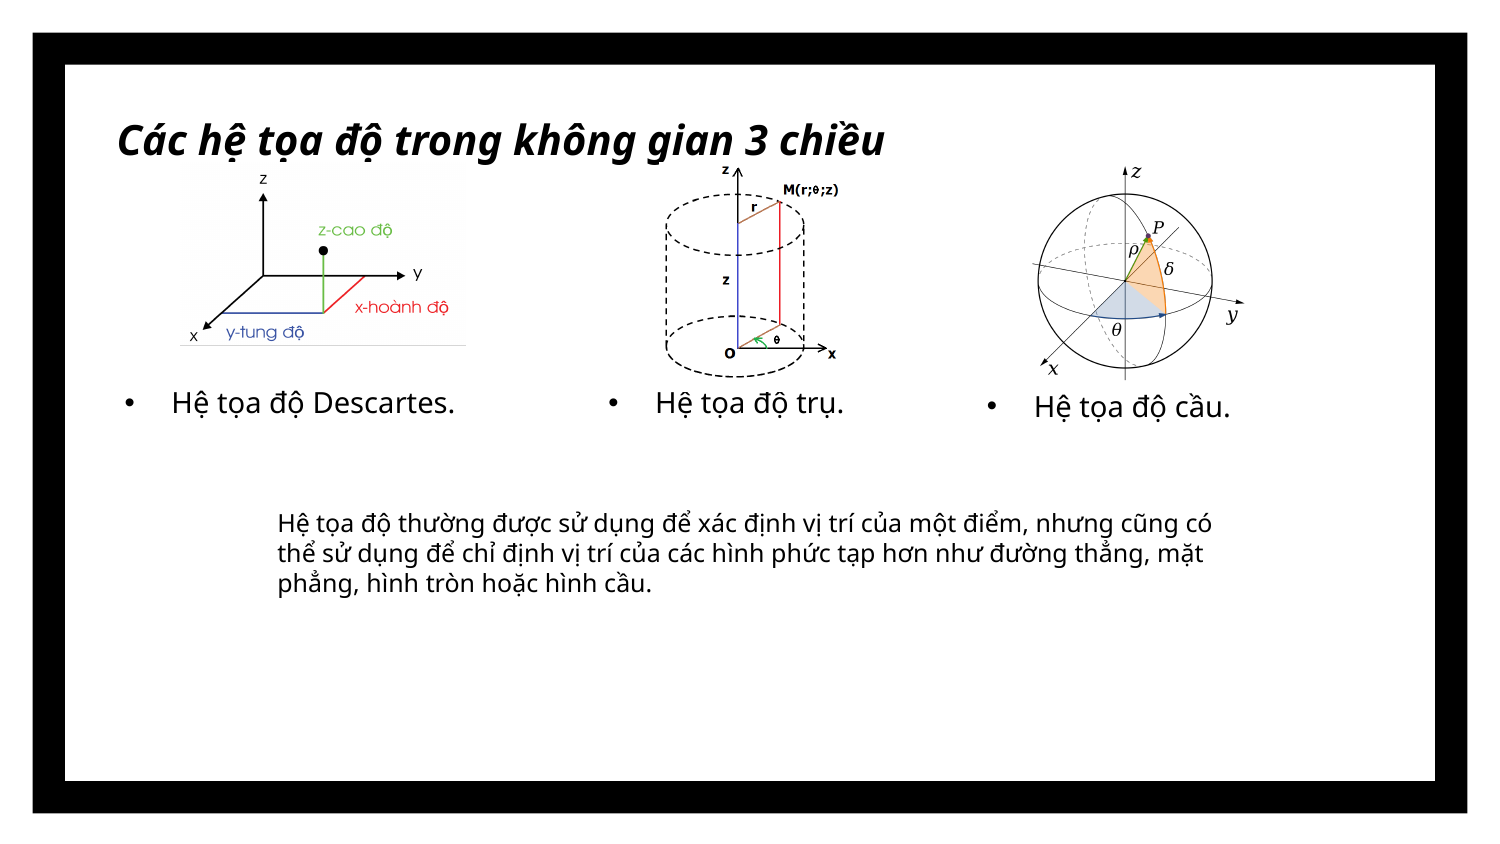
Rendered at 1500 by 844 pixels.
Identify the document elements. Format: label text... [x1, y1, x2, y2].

picture [1028, 162, 1248, 381]
text_box Các hệ tọa độ trong không gian 3 chiều [101, 98, 996, 165]
picture [658, 162, 845, 392]
text_box Hệ tọa độ thường được sử dụng để xác định vị trí của một điểm, nhưng cũng có thể sử dụng để chỉ định vị trí của các hình phức tạp hơn như đường thẳng, mặt phẳng, hình tròn hoặc hình cầu. [262, 492, 1238, 629]
text_box Hệ tọa độ cầu. [972, 380, 1285, 431]
text_box Hệ tọa độ Descartes. [109, 377, 581, 427]
picture [179, 162, 466, 346]
text_box Hệ tọa độ trụ. [593, 377, 907, 427]
